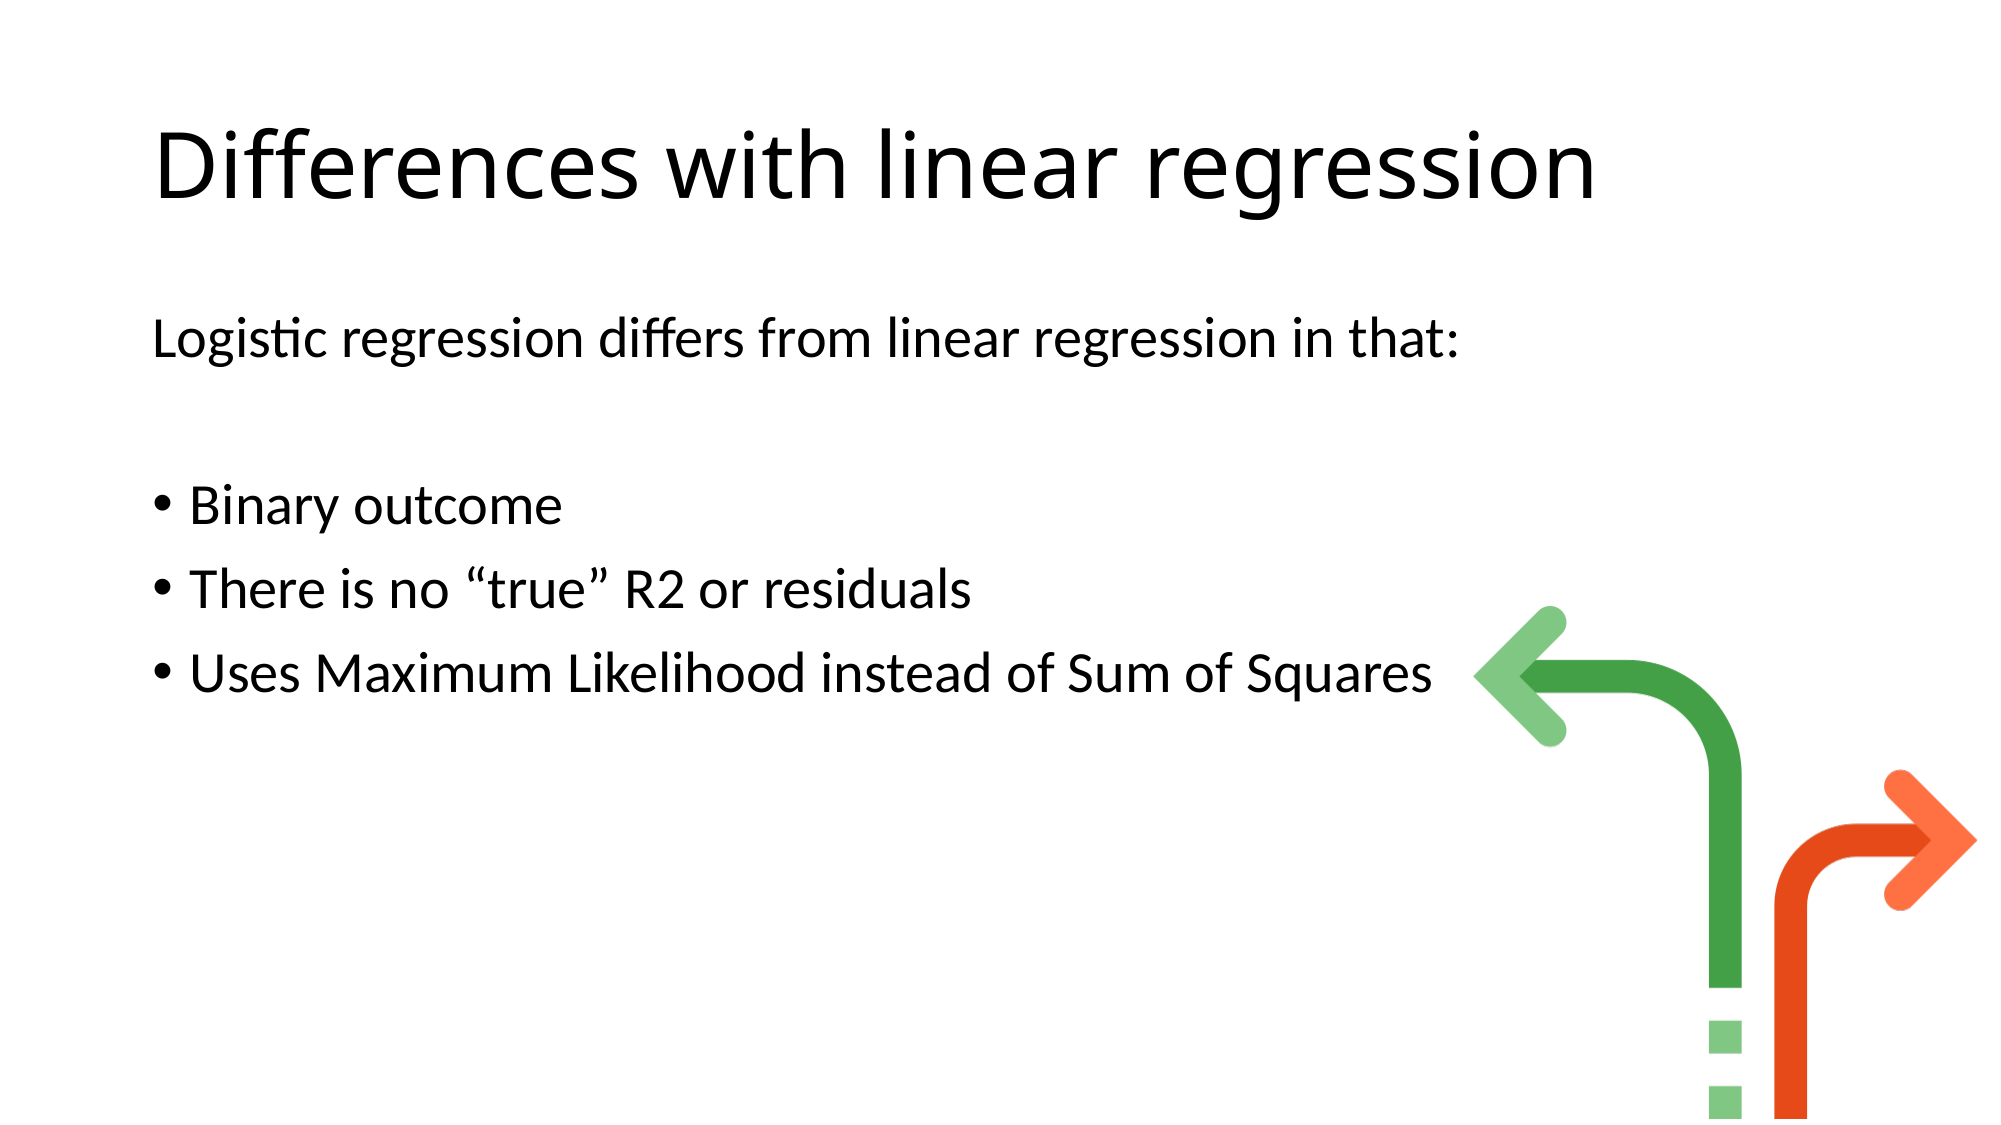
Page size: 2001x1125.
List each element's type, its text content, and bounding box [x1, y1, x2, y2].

list Logistic regression differs from linear regression in that: Binary outcome There is no “true” R2 or residuals Uses Maximum Likelihood instead of Sum of Squares [137, 299, 1863, 1014]
picture [1469, 606, 1981, 1119]
title Differences with linear regression [137, 59, 1863, 278]
